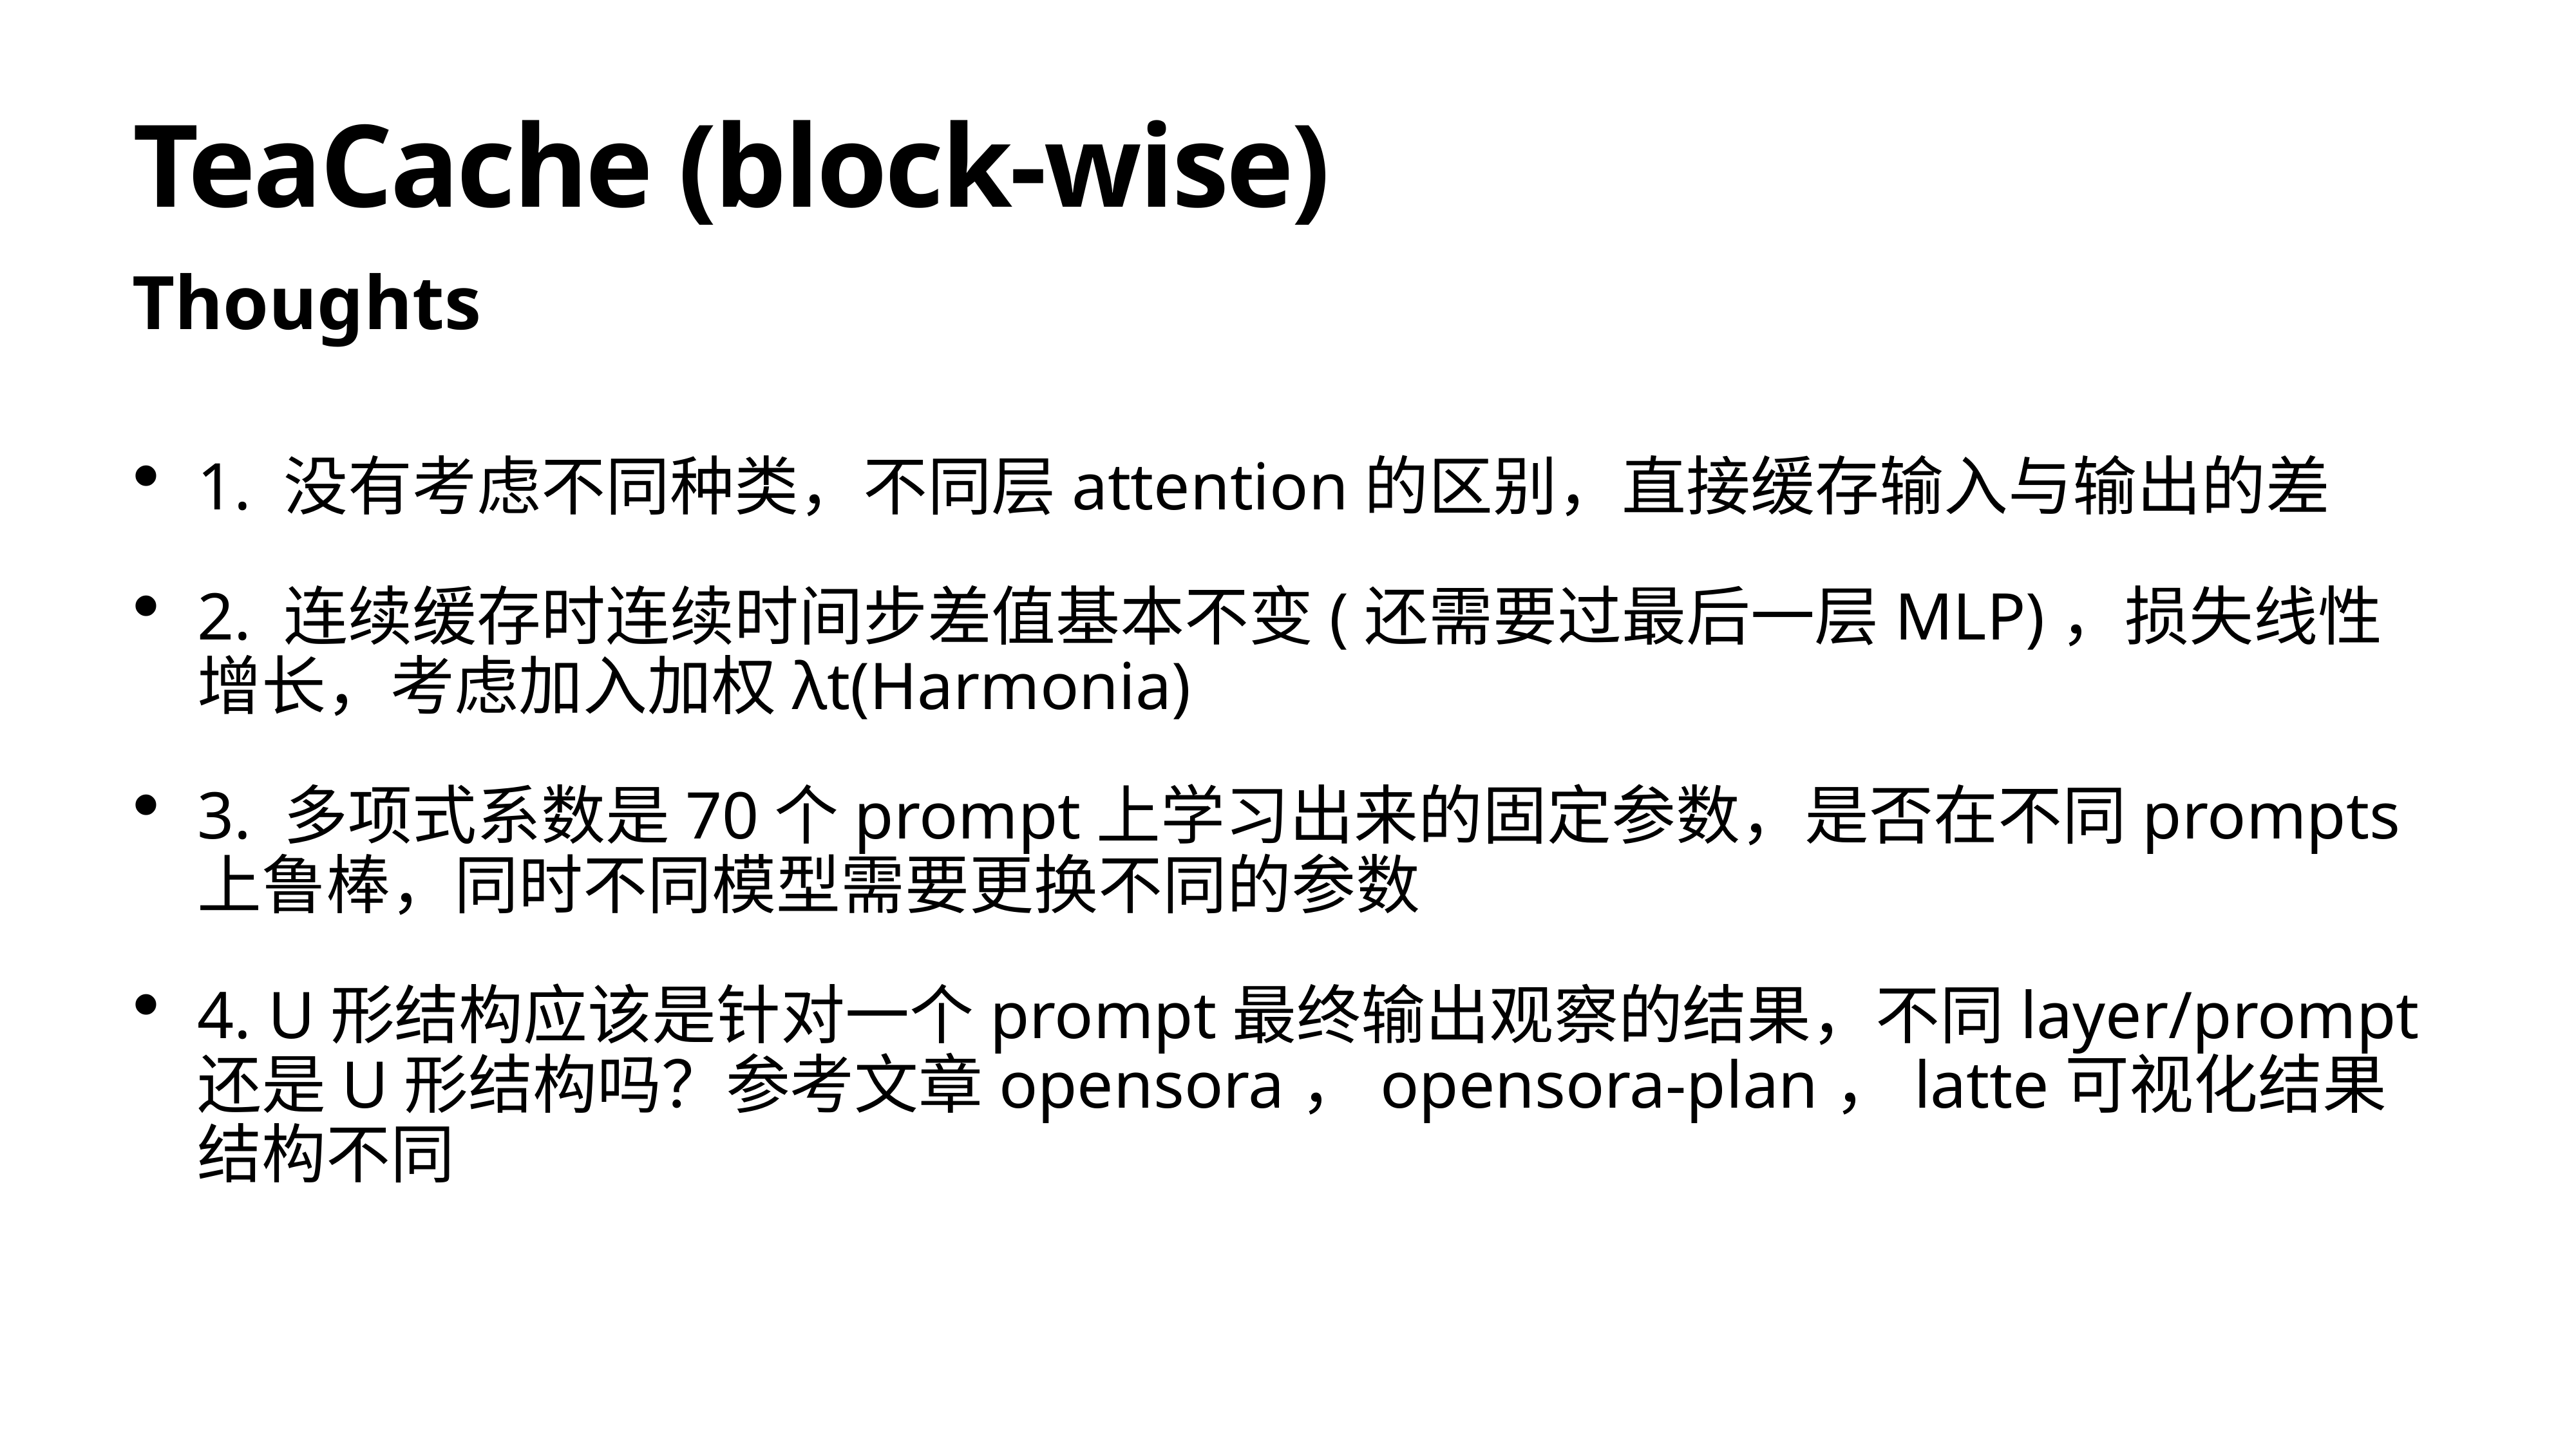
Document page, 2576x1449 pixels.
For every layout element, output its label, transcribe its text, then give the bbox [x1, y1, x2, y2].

title TeaCache (block-wise) [127, 113, 2449, 250]
list 1. 没有考虑不同种类，不同层attention的区别，直接缓存输入与输出的差 2. 连续缓存时连续时间步差值基本不变(还需要过最后一层MLP)，损失线性增长，考虑加入加权λt(Harmonia) 3. 多项式系数是70个prompt上学习出来的固定参数，是否在不同prompts上鲁棒，同时不同模型需要更换不同的参数 4. U形结构应该是针对一个prompt最终输出观察的结果，不同layer/prompt还是U形结构吗？参考文章opensora，opensora-plan，latte可视化结果结构不同 [127, 448, 2449, 1321]
list Thoughts [127, 250, 2449, 350]
